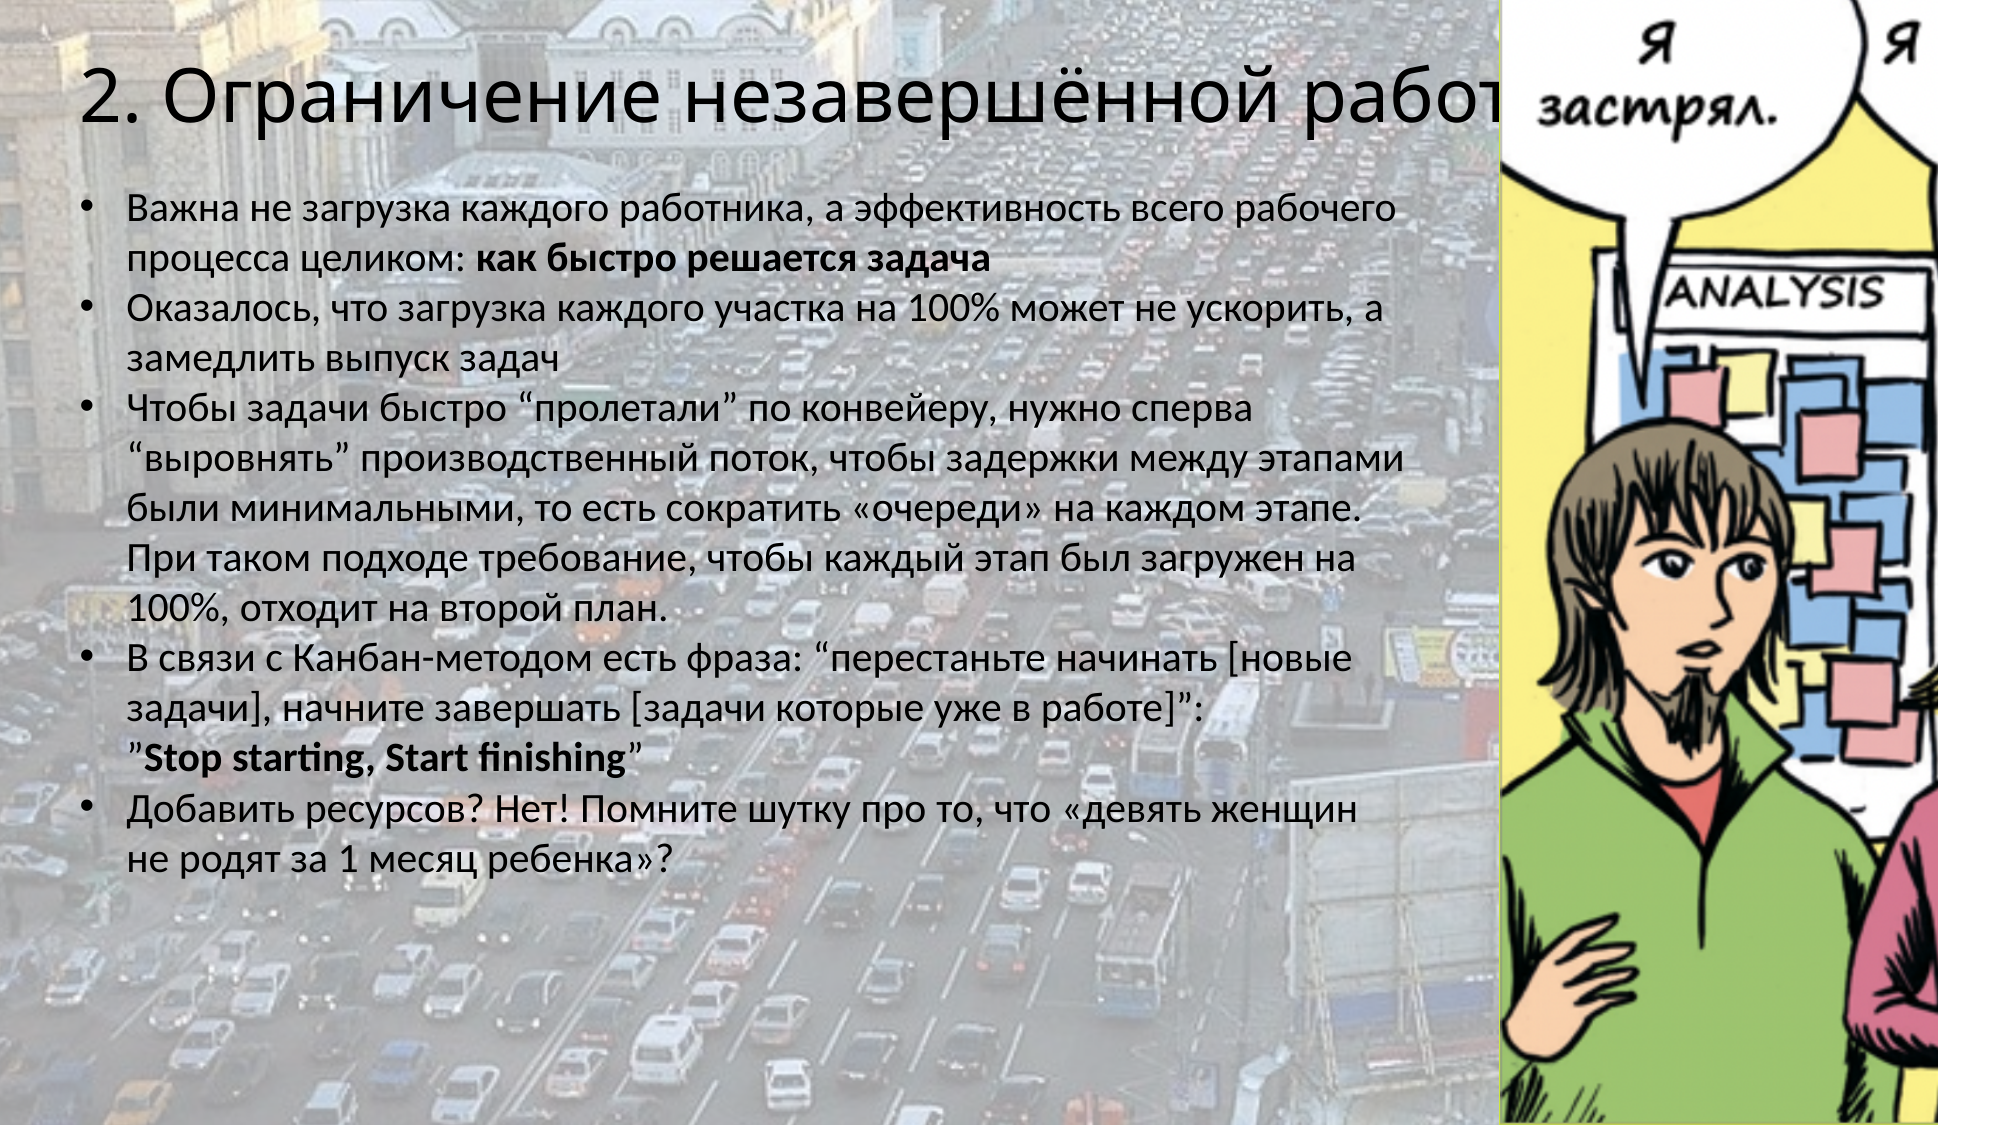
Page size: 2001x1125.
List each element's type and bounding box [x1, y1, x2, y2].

picture [1499, 0, 1938, 1125]
list [0, 0, 1499, 1125]
